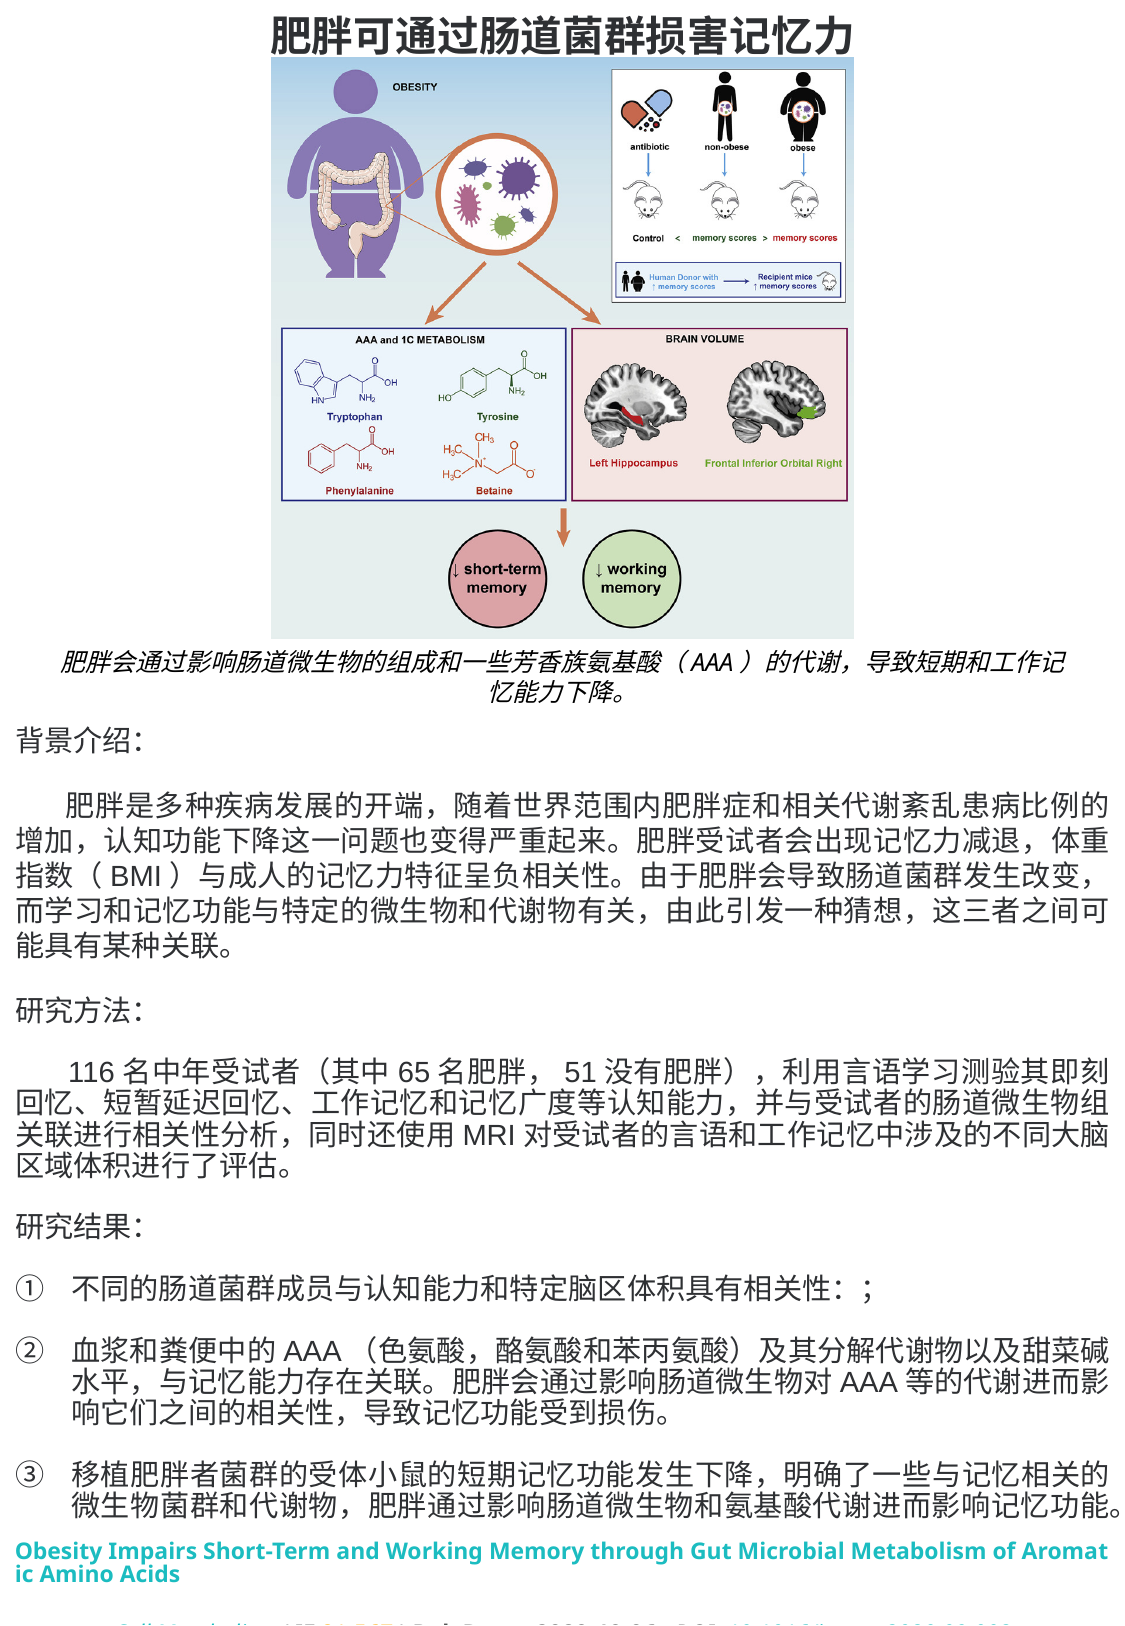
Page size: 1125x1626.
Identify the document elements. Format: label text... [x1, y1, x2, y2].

picture [271, 57, 854, 639]
subtitle 背景介绍： 肥胖是多种疾病发展的开端，随着世界范围内肥胖症和相关代谢紊乱患病比例的增加，认知功能下降这一问题也变得严重起来。肥胖受试者会出现记忆力减退，体重指数（BMI）与成人的记忆力特征呈负相关性。由于肥胖会导致肠道菌群发生改变，而学习和记忆功能与特定的微生物和代谢物有关，由此引发一种猜想，这三者之间可能具有某种关联。 研究方法： 116名中年受试者（其中65名肥胖，51没有肥胖），利用言语学习测验其即刻回忆、短暂延迟回忆、工作记忆和记忆广度等认知能力，并与受试者的肠道微生物组关联进行相关性分析，同时还使用MRI对受试者的言语和工作记忆中涉及的不同大脑区域体积进行了评估。 研究结果： 不同的肠道菌群成员与认知能力和特定脑区体积具有相关性：； 血浆和粪便中的AAA（色氨酸，酪氨酸和苯丙氨酸）及其分解代谢物以及甜菜碱水平，与记忆能力存在关联。肥胖会通过影响肠道微生物对AAA等的代谢进而影响它们之间的相关性，导致记忆功能受到损伤。 移植肥胖者菌群的受体小鼠的短期记忆功能发生下降，明确了一些与记忆相关的微生物菌群和代谢物，肥胖通过影响肠道微生物和氨基酸代谢进而影响记忆功能。 [0, 714, 1125, 1529]
text_box 肥胖可通过肠道菌群损害记忆力 [0, 0, 1125, 68]
text_box 肥胖会通过影响肠道微生物的组成和一些芳香族氨基酸（AAA）的代谢，导致短期和工作记忆能力下降。 [45, 638, 1080, 714]
text_box Obesity Impairs Short-Term and Working Memory through Gut Microbial Metabolism of Aromatic Amino Acids Cell Metabolism ( IF 21.567 ) Pub Date : 2020-10-06 , DOI: 10.1016/j.cmet.2020.09.002 [0, 1529, 1125, 1625]
